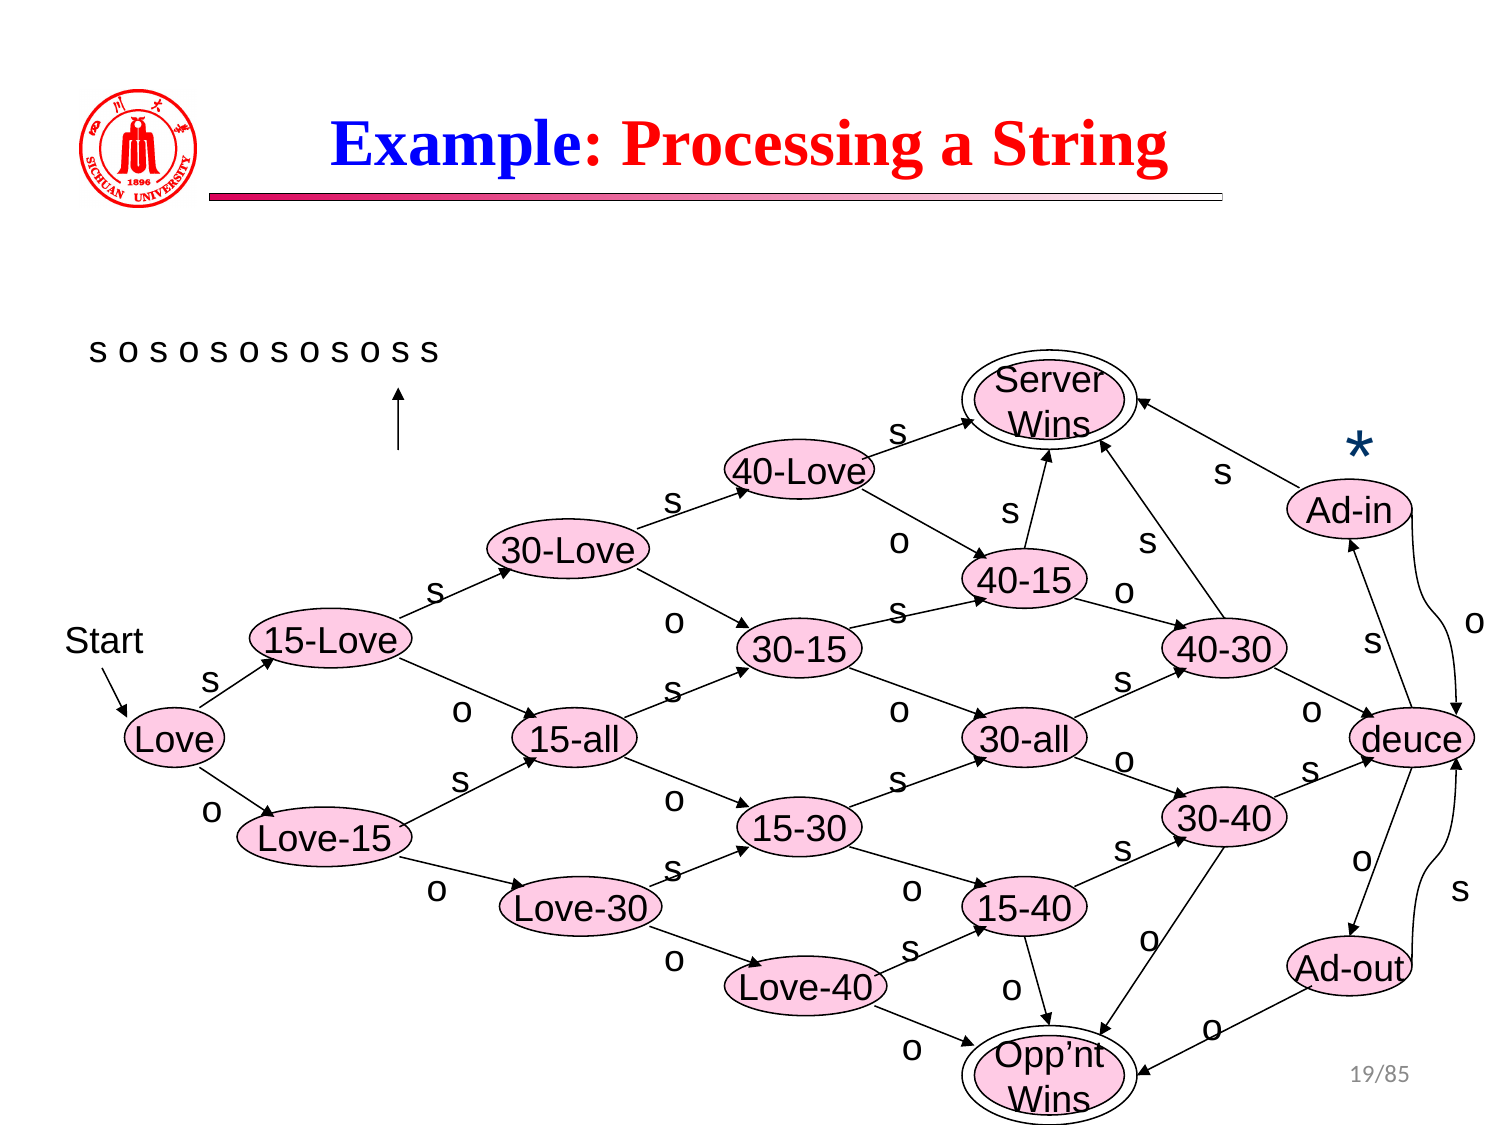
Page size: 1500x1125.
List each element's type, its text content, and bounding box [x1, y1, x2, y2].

title Example: Processing a String [74, 44, 1426, 233]
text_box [49, 349, 1500, 1125]
picture [79, 89, 197, 208]
text_box s o s o s o s o s o s s [74, 317, 455, 348]
